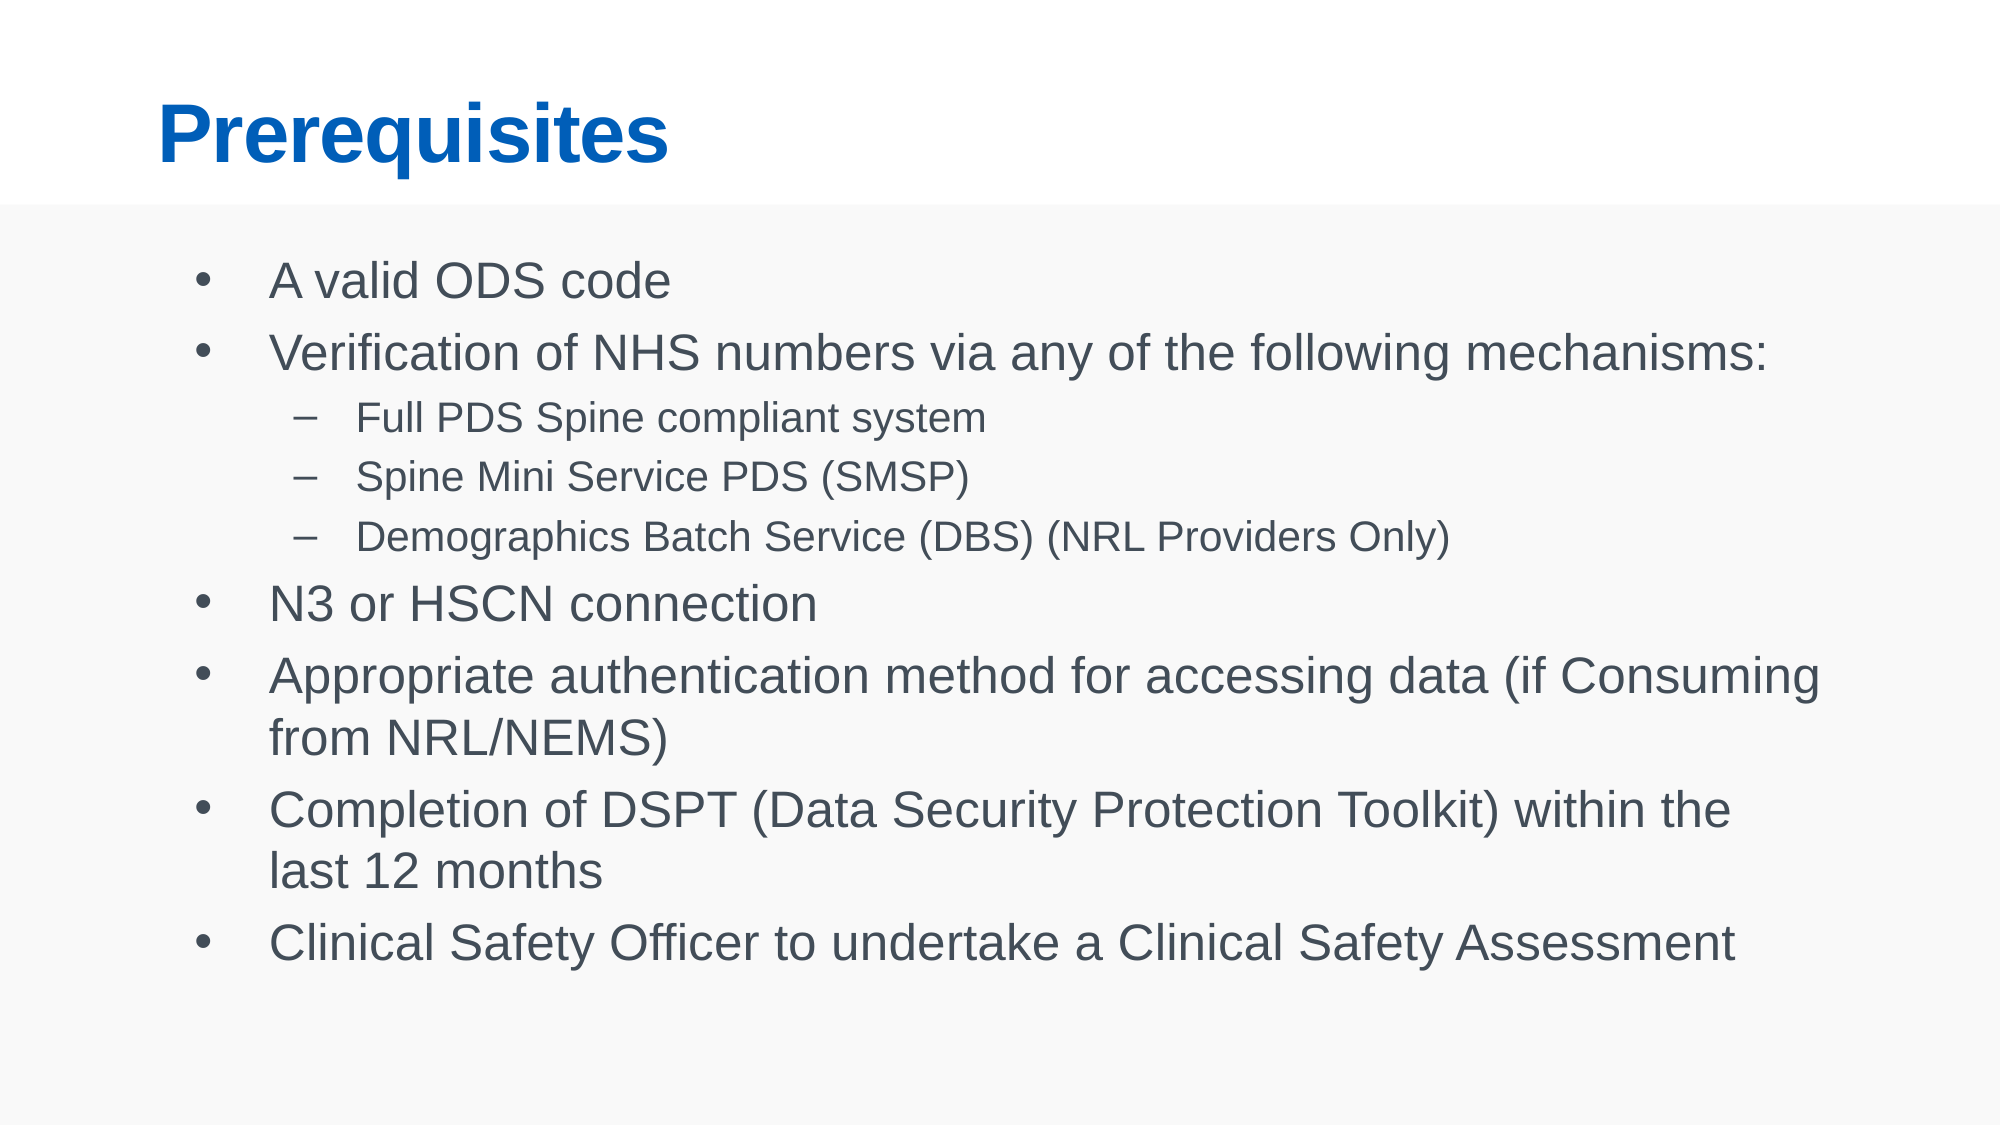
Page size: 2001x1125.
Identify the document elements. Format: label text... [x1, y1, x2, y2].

title Prerequisites [157, 78, 1827, 195]
list A valid ODS code Verification of NHS numbers via any of the following mechanisms: Full PDS Spine compliant system Spine Mini Service PDS (SMSP) Demographics Batch Service (DBS) (NRL Providers Only) N3 or HSCN connection Appropriate authentication method for accessing data (if Consuming from NRL/NEMS) Completion of DSPT (Data Security Protection Toolkit) within the last 12 months Clinical Safety Officer to undertake a Clinical Safety Assessment [194, 247, 1827, 984]
